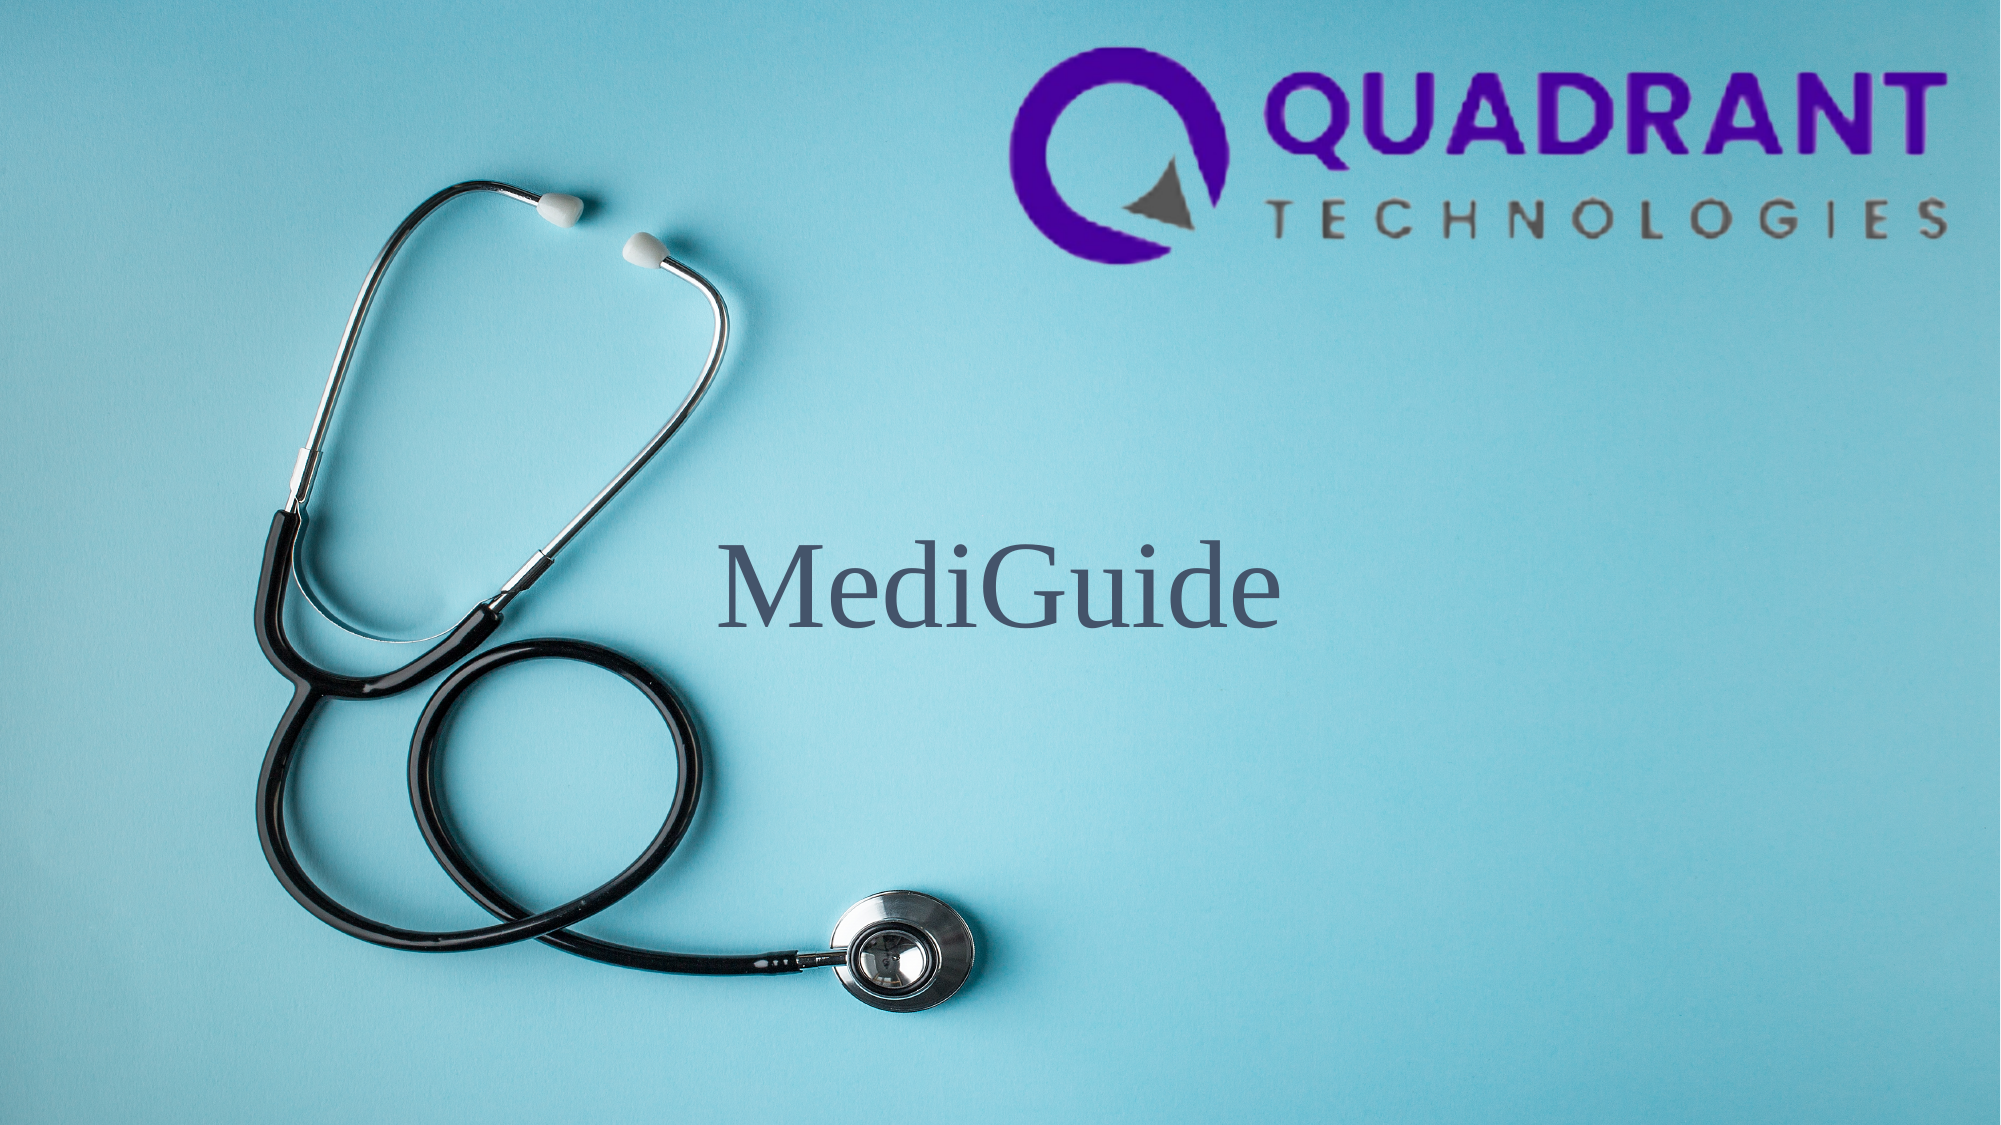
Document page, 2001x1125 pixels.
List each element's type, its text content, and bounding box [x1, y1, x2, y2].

text_box MediGuide [605, 487, 1395, 638]
picture [0, 0, 2001, 1125]
